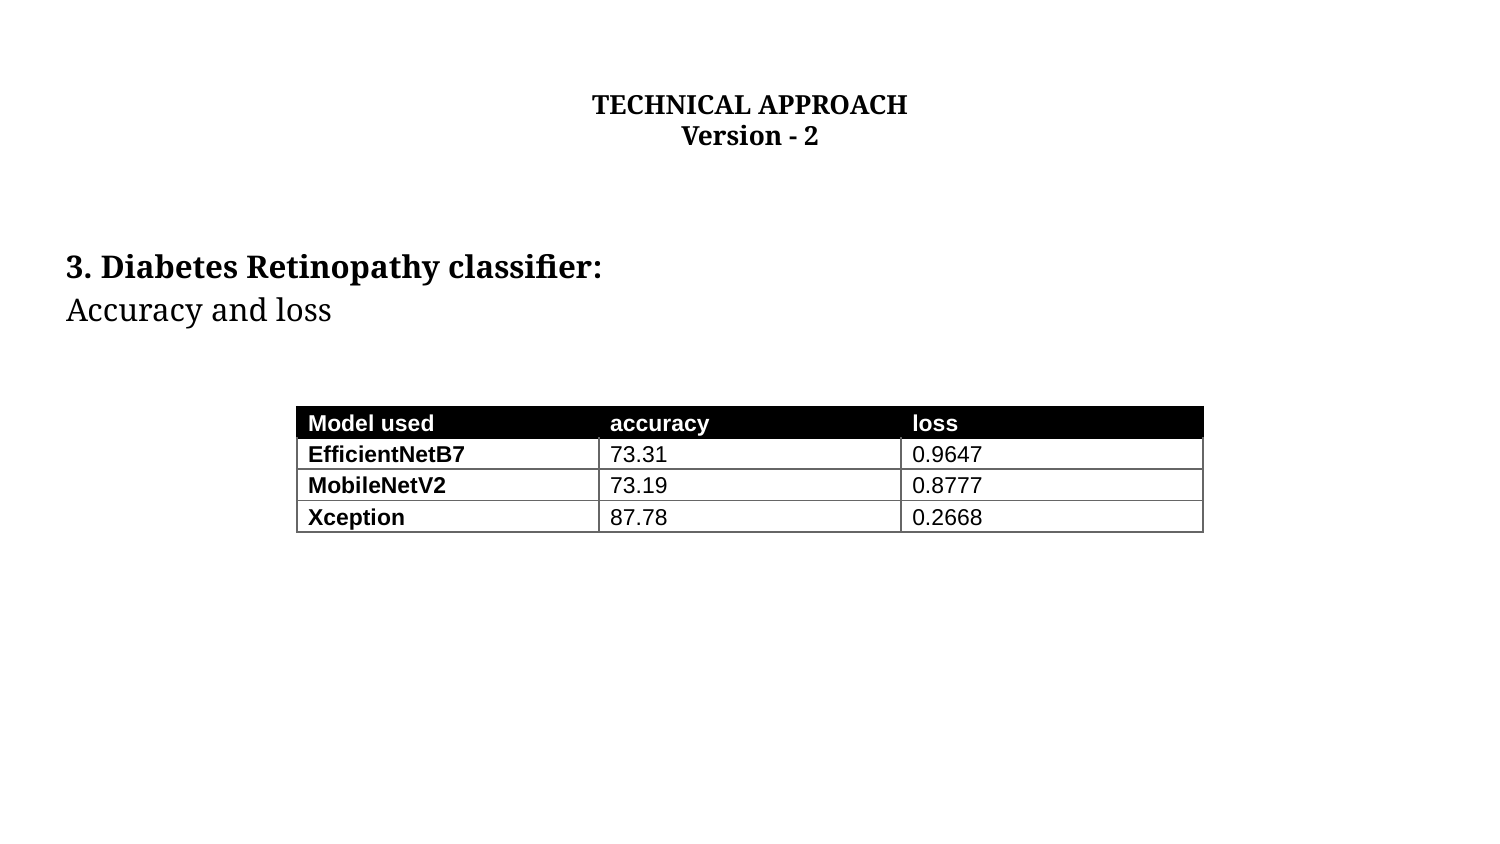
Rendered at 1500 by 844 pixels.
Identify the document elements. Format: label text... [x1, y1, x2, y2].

table_cell 87.78 [600, 501, 900, 531]
table_header accuracy [599, 408, 901, 437]
table_cell MobileNetV2 [298, 470, 598, 500]
table_cell 0.9647 [902, 439, 1202, 468]
table_cell 0.8777 [902, 470, 1202, 500]
title TECHNICAL APPROACH Version - 2 [51, 72, 1449, 167]
table_cell EfficientNetB7 [298, 439, 598, 468]
table_cell 0.2668 [902, 501, 1202, 531]
table_header loss [901, 408, 1202, 437]
table_cell 73.19 [600, 470, 900, 500]
table_cell Xception [298, 501, 598, 531]
table_cell 73.31 [600, 439, 900, 468]
table_header Model used [298, 408, 599, 437]
list 3. Diabetes Retinopathy classifier: Accuracy and loss [51, 189, 1449, 750]
